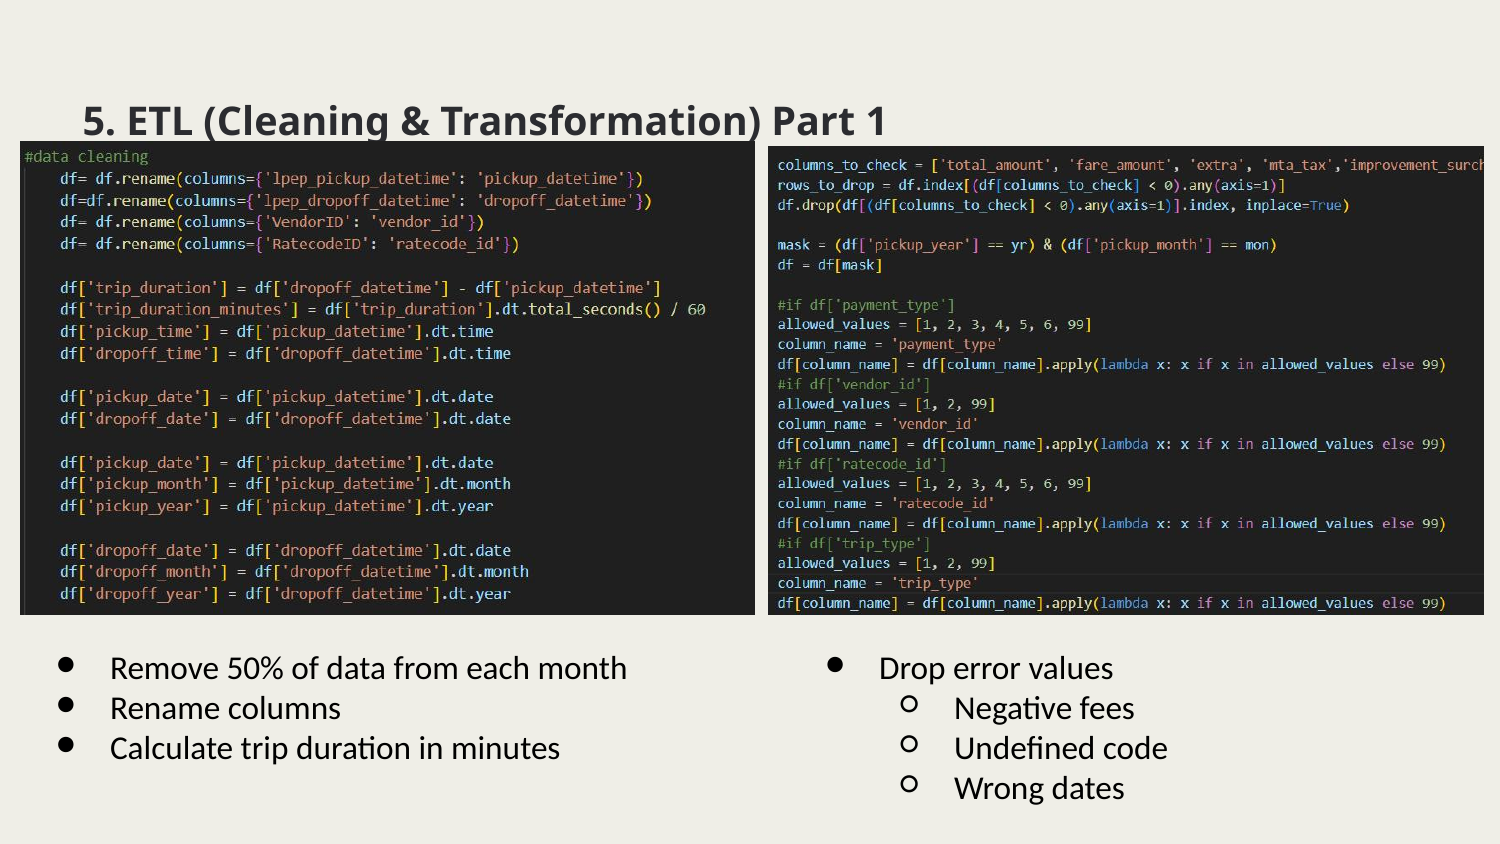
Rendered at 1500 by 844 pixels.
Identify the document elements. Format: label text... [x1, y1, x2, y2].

text_box Remove 50% of data from each month Rename columns Calculate trip duration in minutes [20, 631, 725, 799]
text_box Drop error values Negative fees Undefined code Wrong dates [789, 631, 1463, 823]
text_box 5. ETL (Cleaning & Transformation) Part 1 [82, 77, 1414, 144]
picture [19, 141, 755, 615]
picture [768, 146, 1484, 615]
